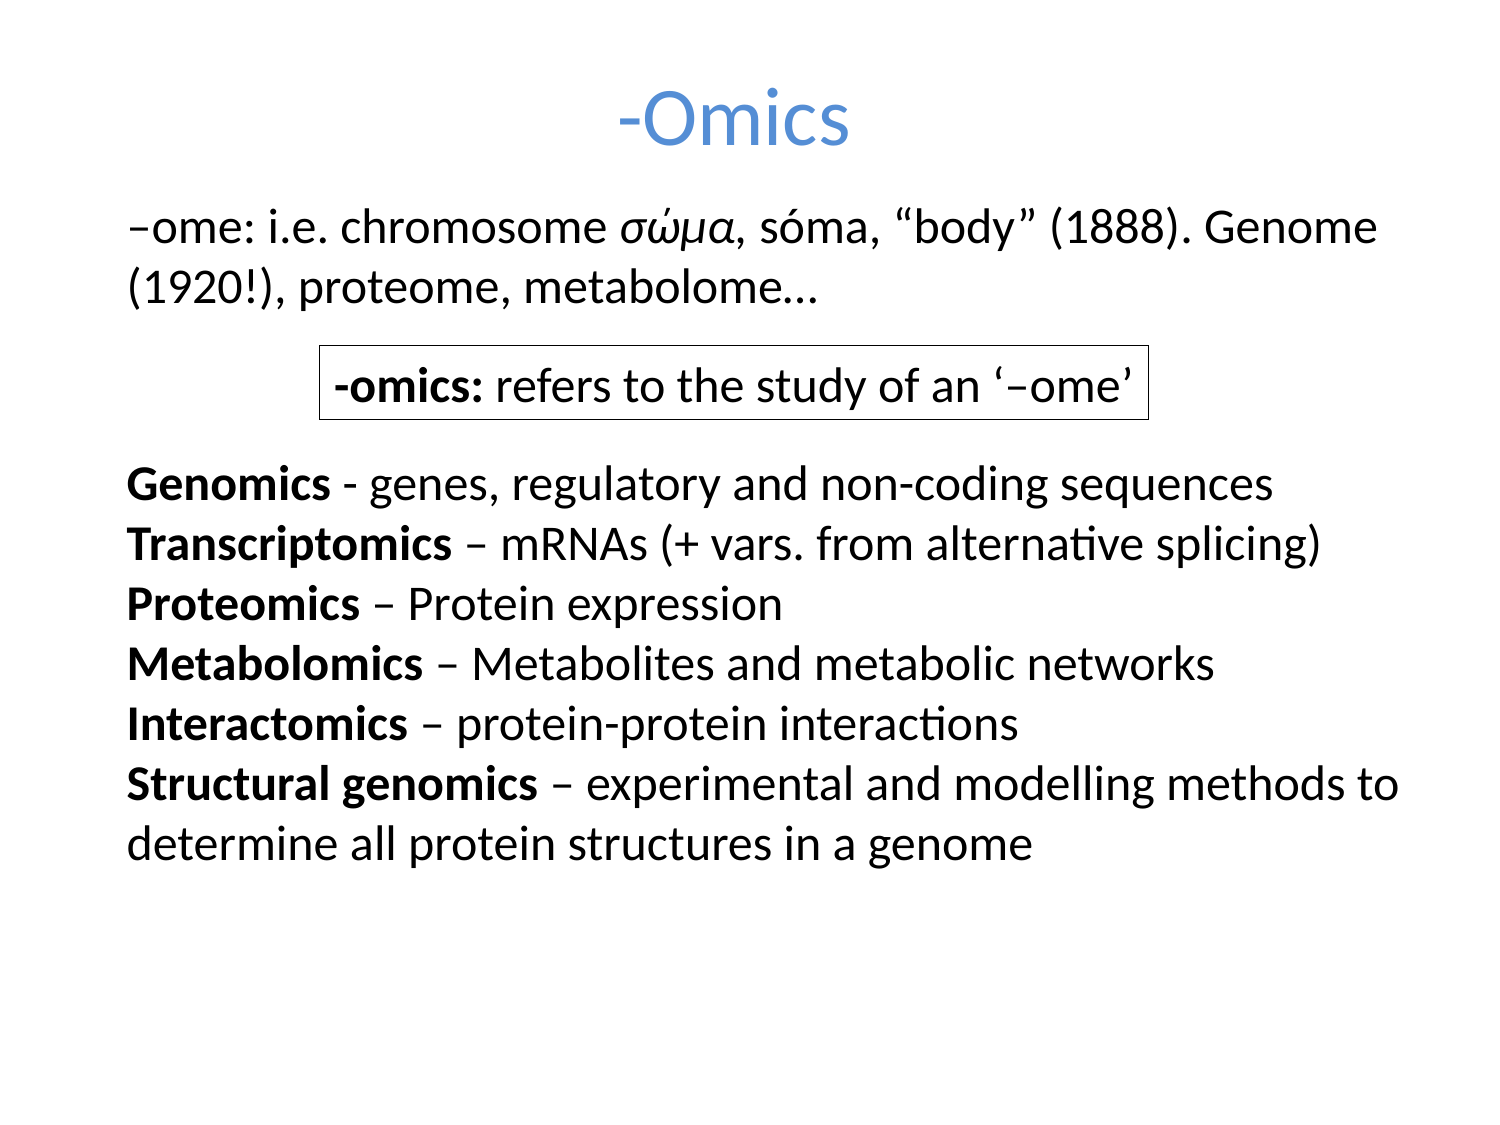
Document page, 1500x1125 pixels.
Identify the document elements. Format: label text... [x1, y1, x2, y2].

text_box -omics: refers to the study of an ‘–ome’ [319, 345, 1149, 420]
text_box Genomics - genes, regulatory and non-coding sequences Transcriptomics – mRNAs (+ vars. from alternative splicing) Proteomics – Protein expression Metabolomics – Metabolites and metabolic networks Interactomics – protein-protein interactions Structural genomics – experimental and modelling methods to determine all protein structures in a genome [111, 443, 1462, 939]
title -Omics [59, 59, 1409, 166]
text_box –ome: i.e. chromosome σώμα, sóma, “body” (1888). Genome (1920!), proteome, metabolome… [111, 186, 1462, 321]
